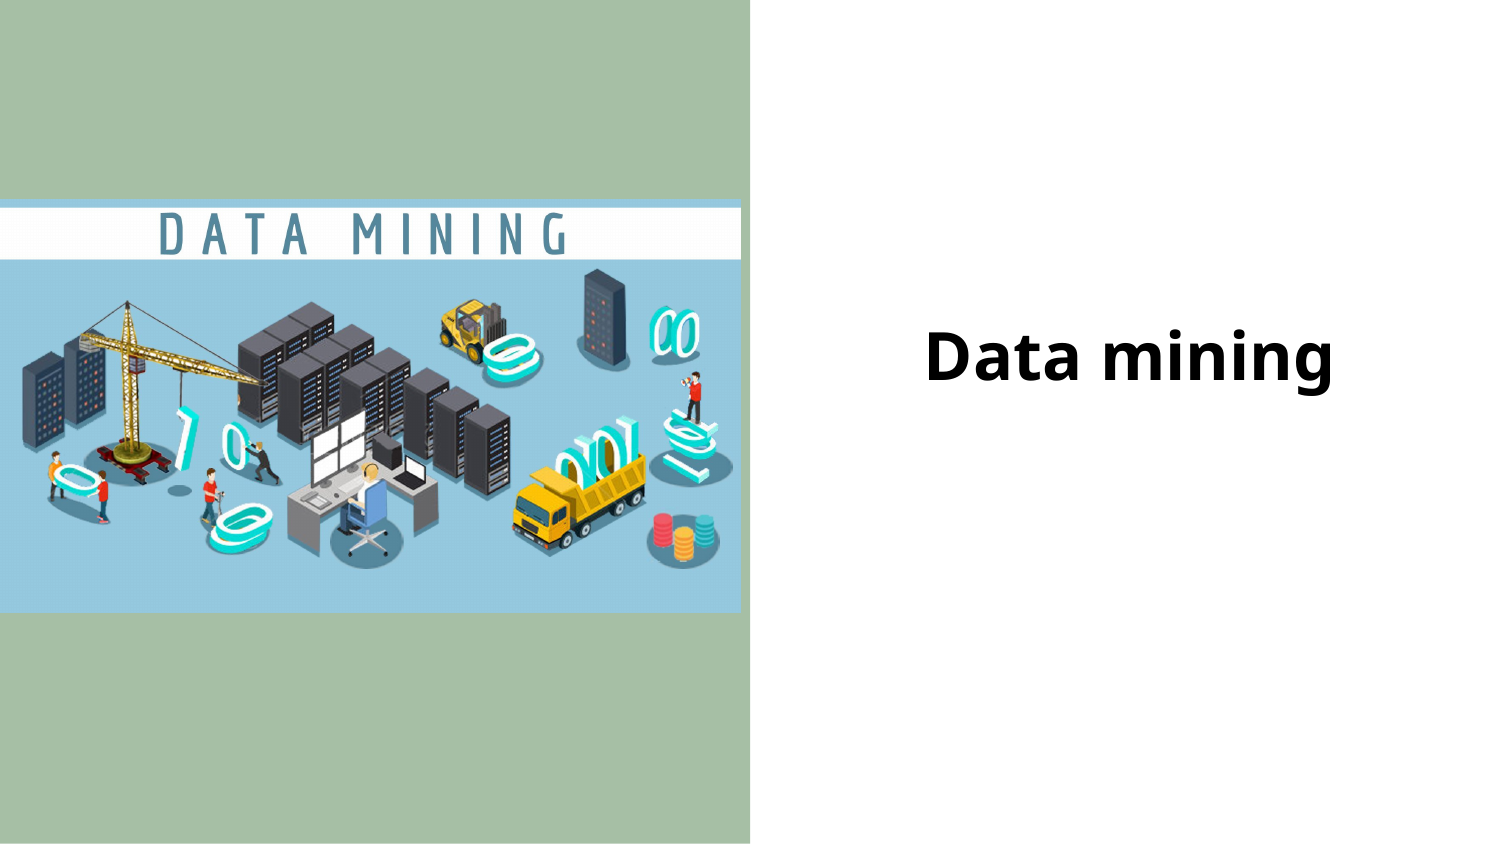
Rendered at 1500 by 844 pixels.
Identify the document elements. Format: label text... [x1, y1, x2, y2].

picture [0, 199, 741, 614]
title Data mining [759, 237, 1500, 409]
